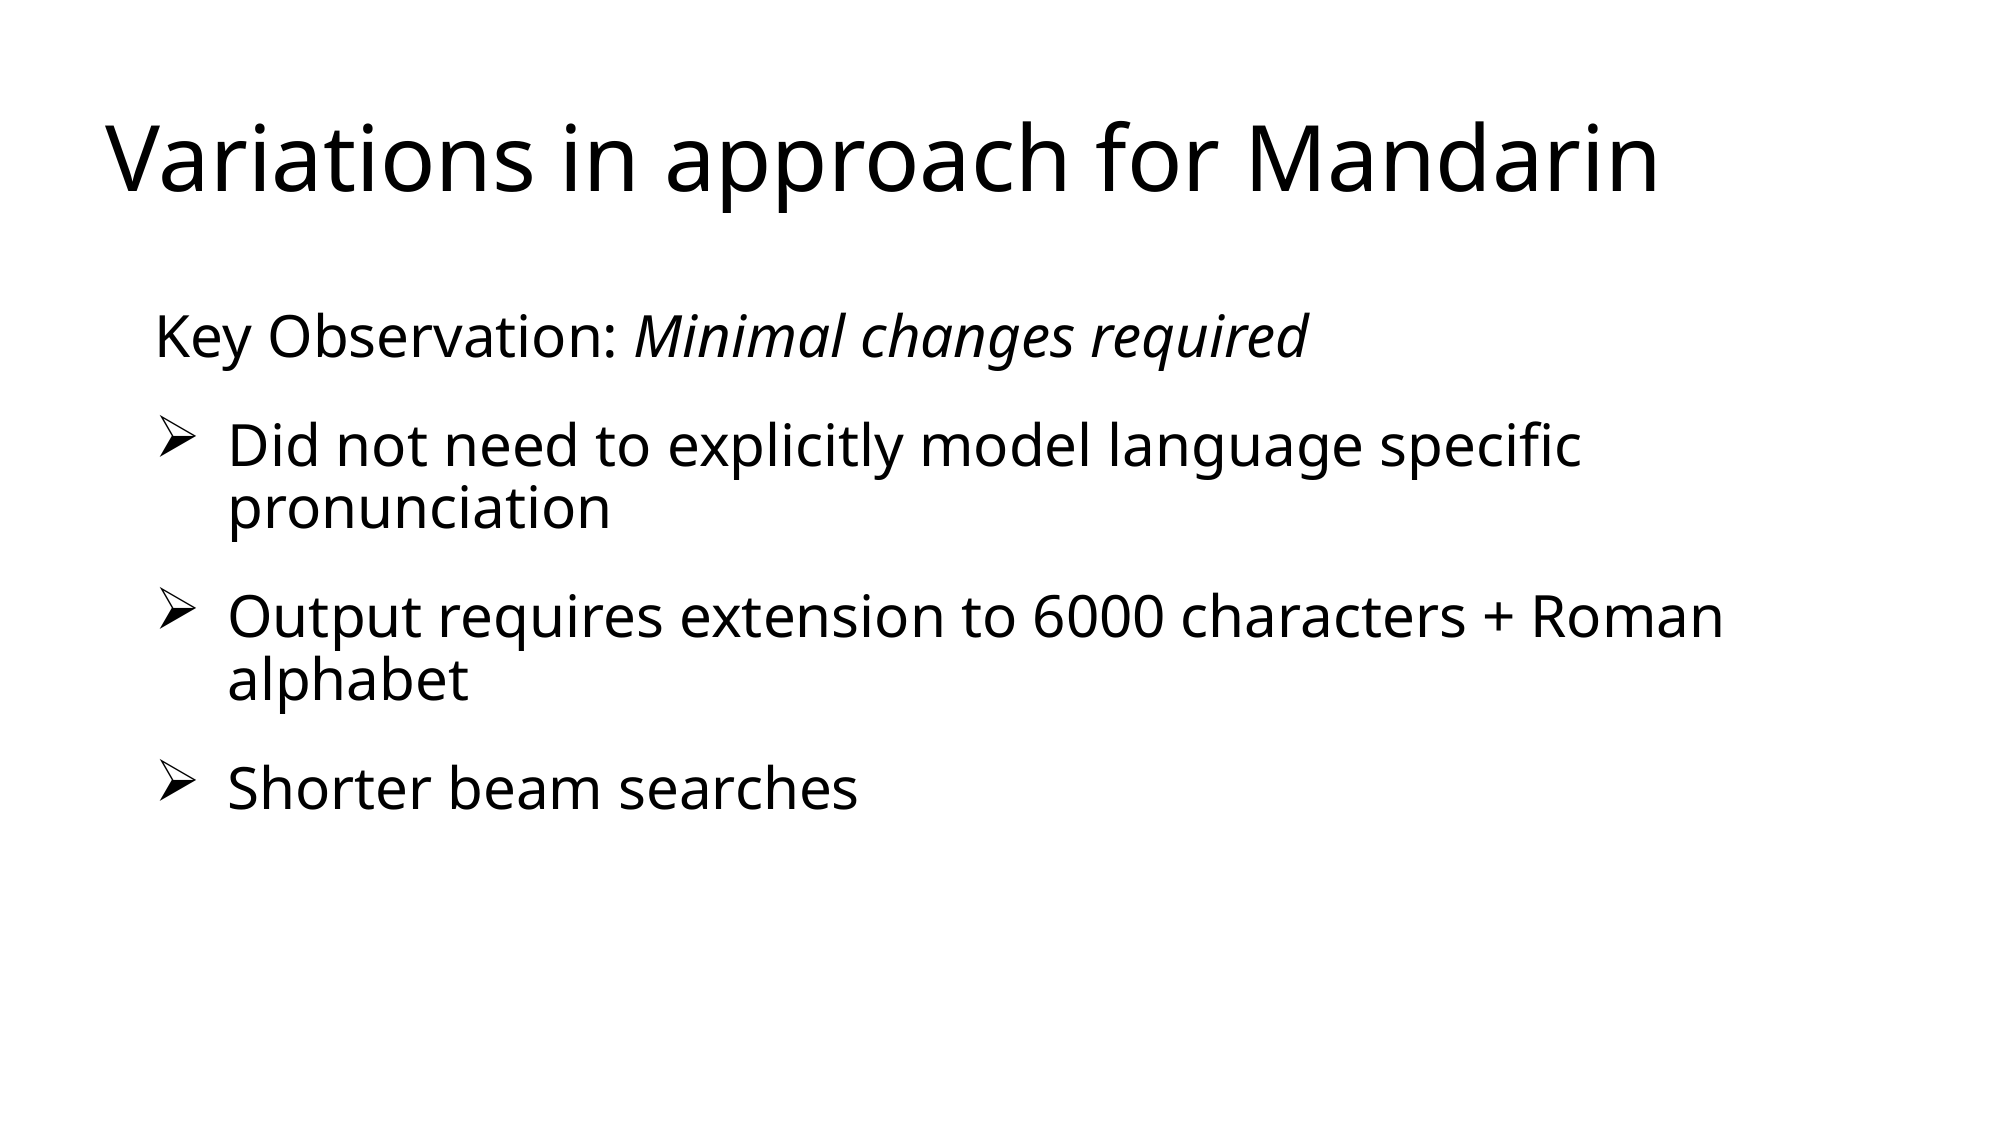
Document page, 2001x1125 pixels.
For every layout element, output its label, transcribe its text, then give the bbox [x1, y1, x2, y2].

list Key Observation: Minimal changes required Did not need to explicitly model language specific pronunciation Output requires extension to 6000 characters + Roman alphabet Shorter beam searches [137, 299, 1863, 1014]
title Variations in approach for Mandarin [90, 52, 1863, 271]
